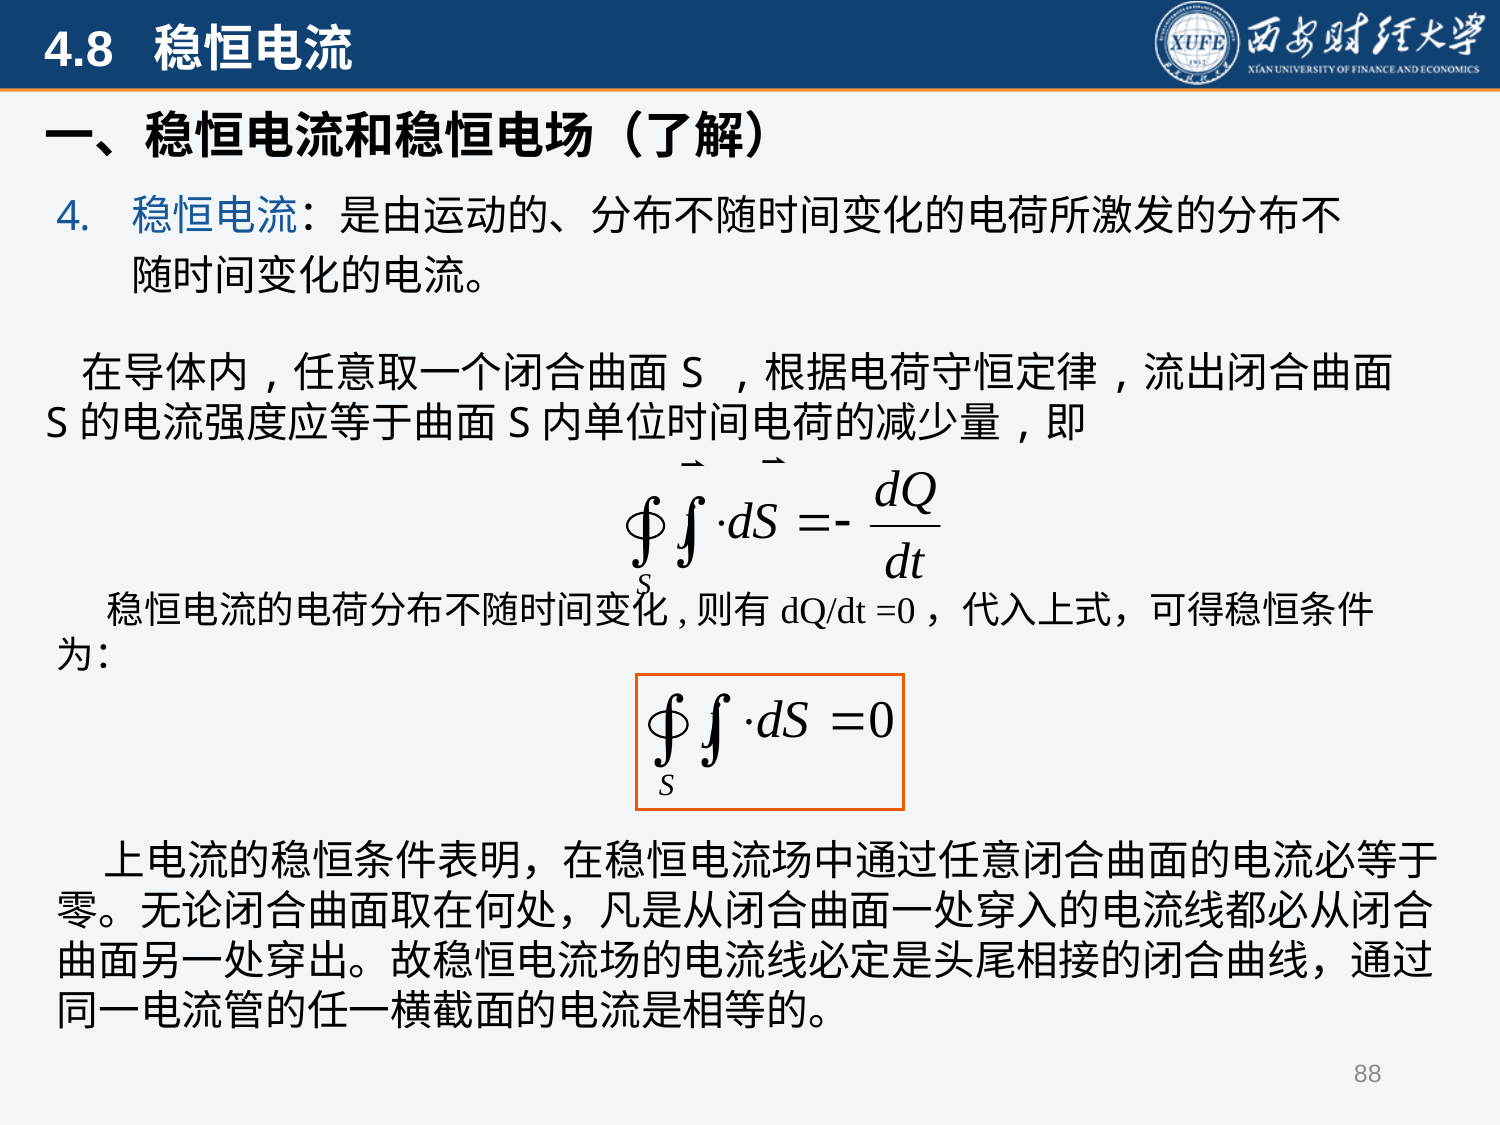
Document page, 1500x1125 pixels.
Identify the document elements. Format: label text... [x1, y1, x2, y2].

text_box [616, 457, 949, 608]
text_box 稳恒电流：是由运动的、分布不随时间变化的电荷所激发的分布不随时间变化的电流。 [41, 171, 1369, 307]
picture [1154, 1, 1486, 85]
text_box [637, 676, 903, 809]
text_box 一、稳恒电流和稳恒电场（了解） [29, 95, 1214, 256]
text_box 稳恒电流的电荷分布不随时间变化,则有dQ/dt =0，代入上式，可得稳恒条件为： [41, 578, 1456, 684]
text_box 在导体内,任意取一个闭合曲面S ,根据电荷守恒定律,流出闭合曲面S的电流强度应等于曲面S内单位时间电荷的减少量,即 [29, 338, 1415, 454]
text_box 上电流的稳恒条件表明，在稳恒电流场中通过任意闭合曲面的电流必等于零。无论闭合曲面取在何处，凡是从闭合曲面一处穿入的电流线都必从闭合曲面另一处穿出。故稳恒电流场的电流线必定是头尾相接的闭合曲线，通过同一电流管的任一横截面的电流是相等的。 [41, 826, 1456, 1042]
slide_number 88 [1335, 1042, 1397, 1103]
